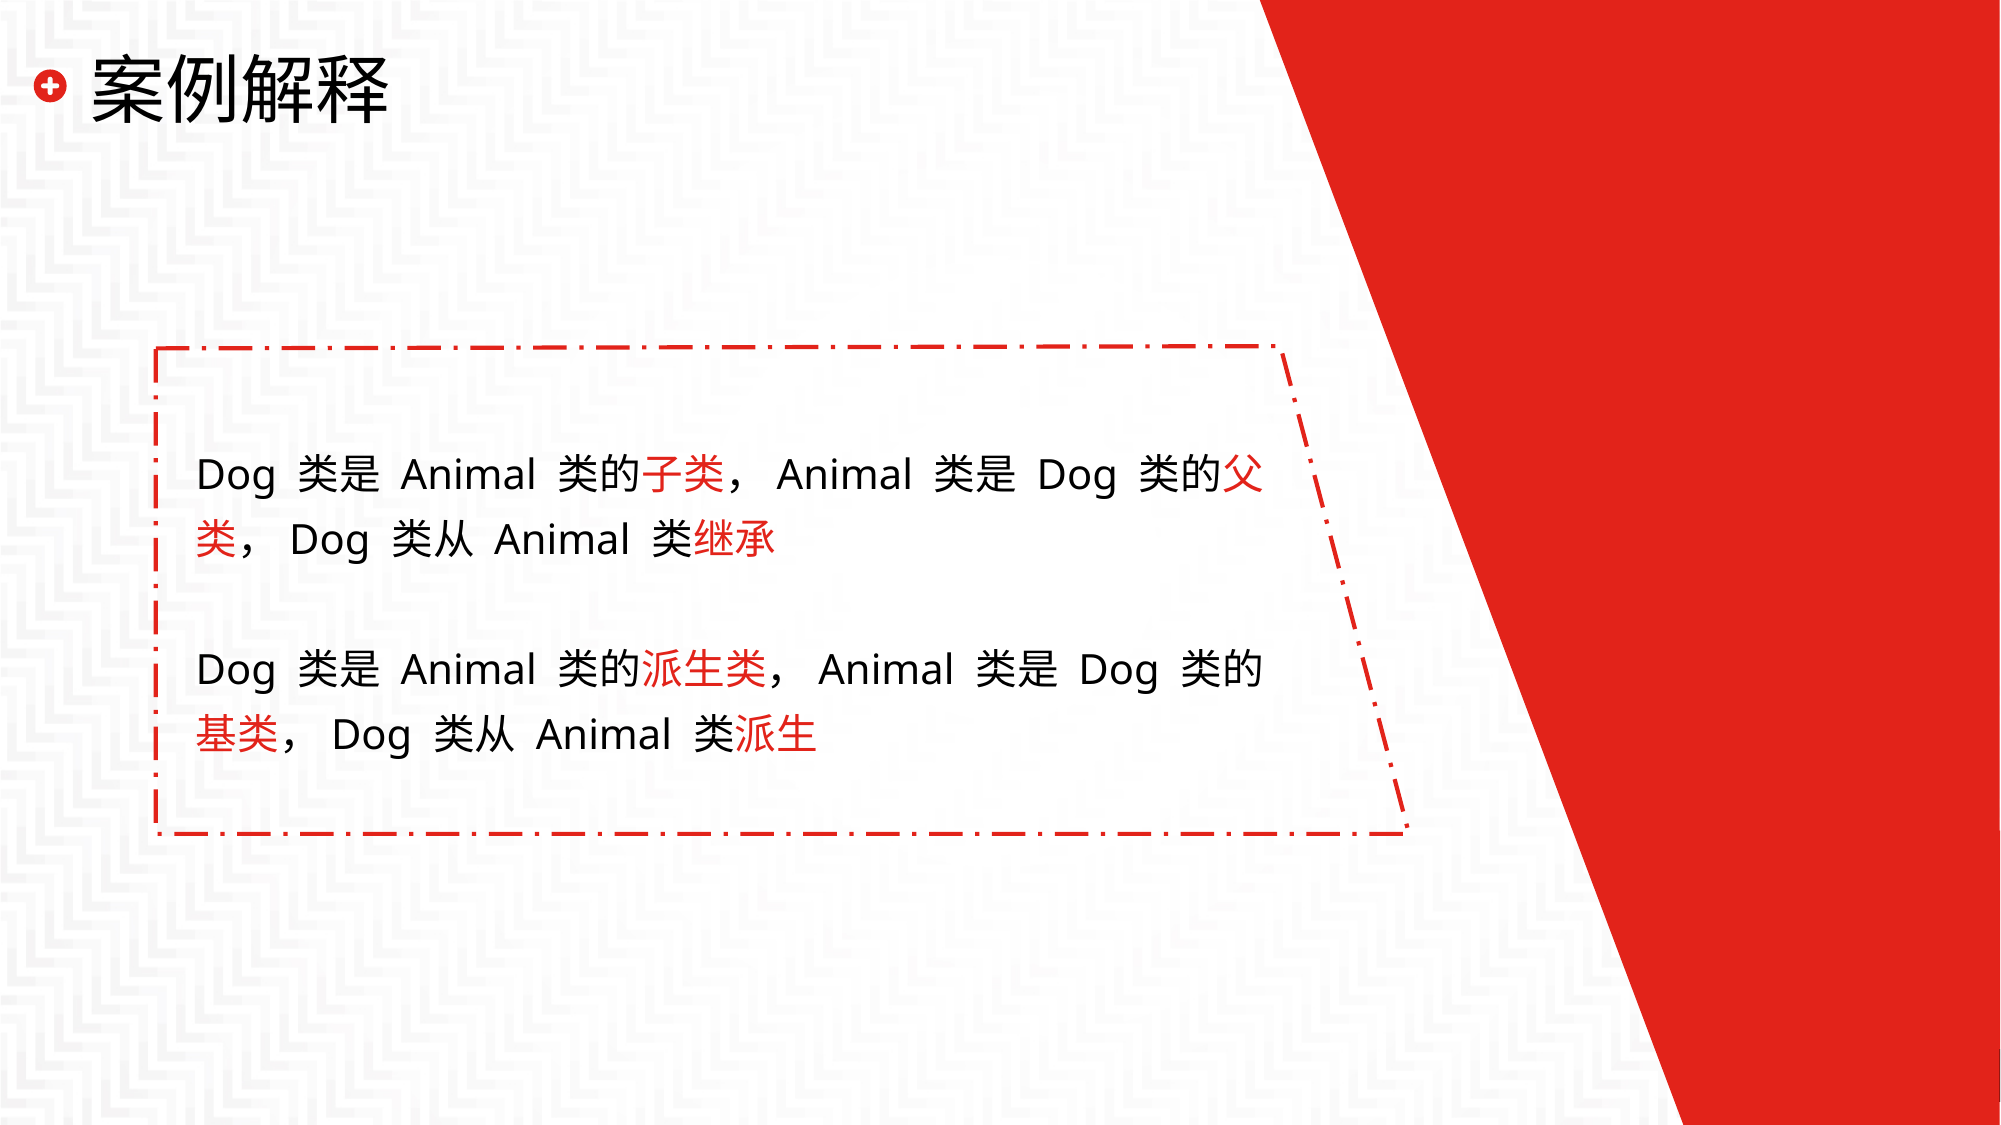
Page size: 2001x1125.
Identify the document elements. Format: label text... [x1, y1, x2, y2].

title 案例解释 [90, 45, 1306, 131]
text_box Dog 类是 Animal 类的子类，Animal 类是 Dog 类的父类，Dog 类从 Animal 类继承 Dog 类是 Animal 类的派生类，Animal 类是 Dog 类的基类，Dog 类从 Animal 类派生 [180, 425, 1316, 765]
text_box [1257, 0, 2000, 1125]
picture [0, 0, 1680, 1125]
text_box [153, 344, 1410, 836]
